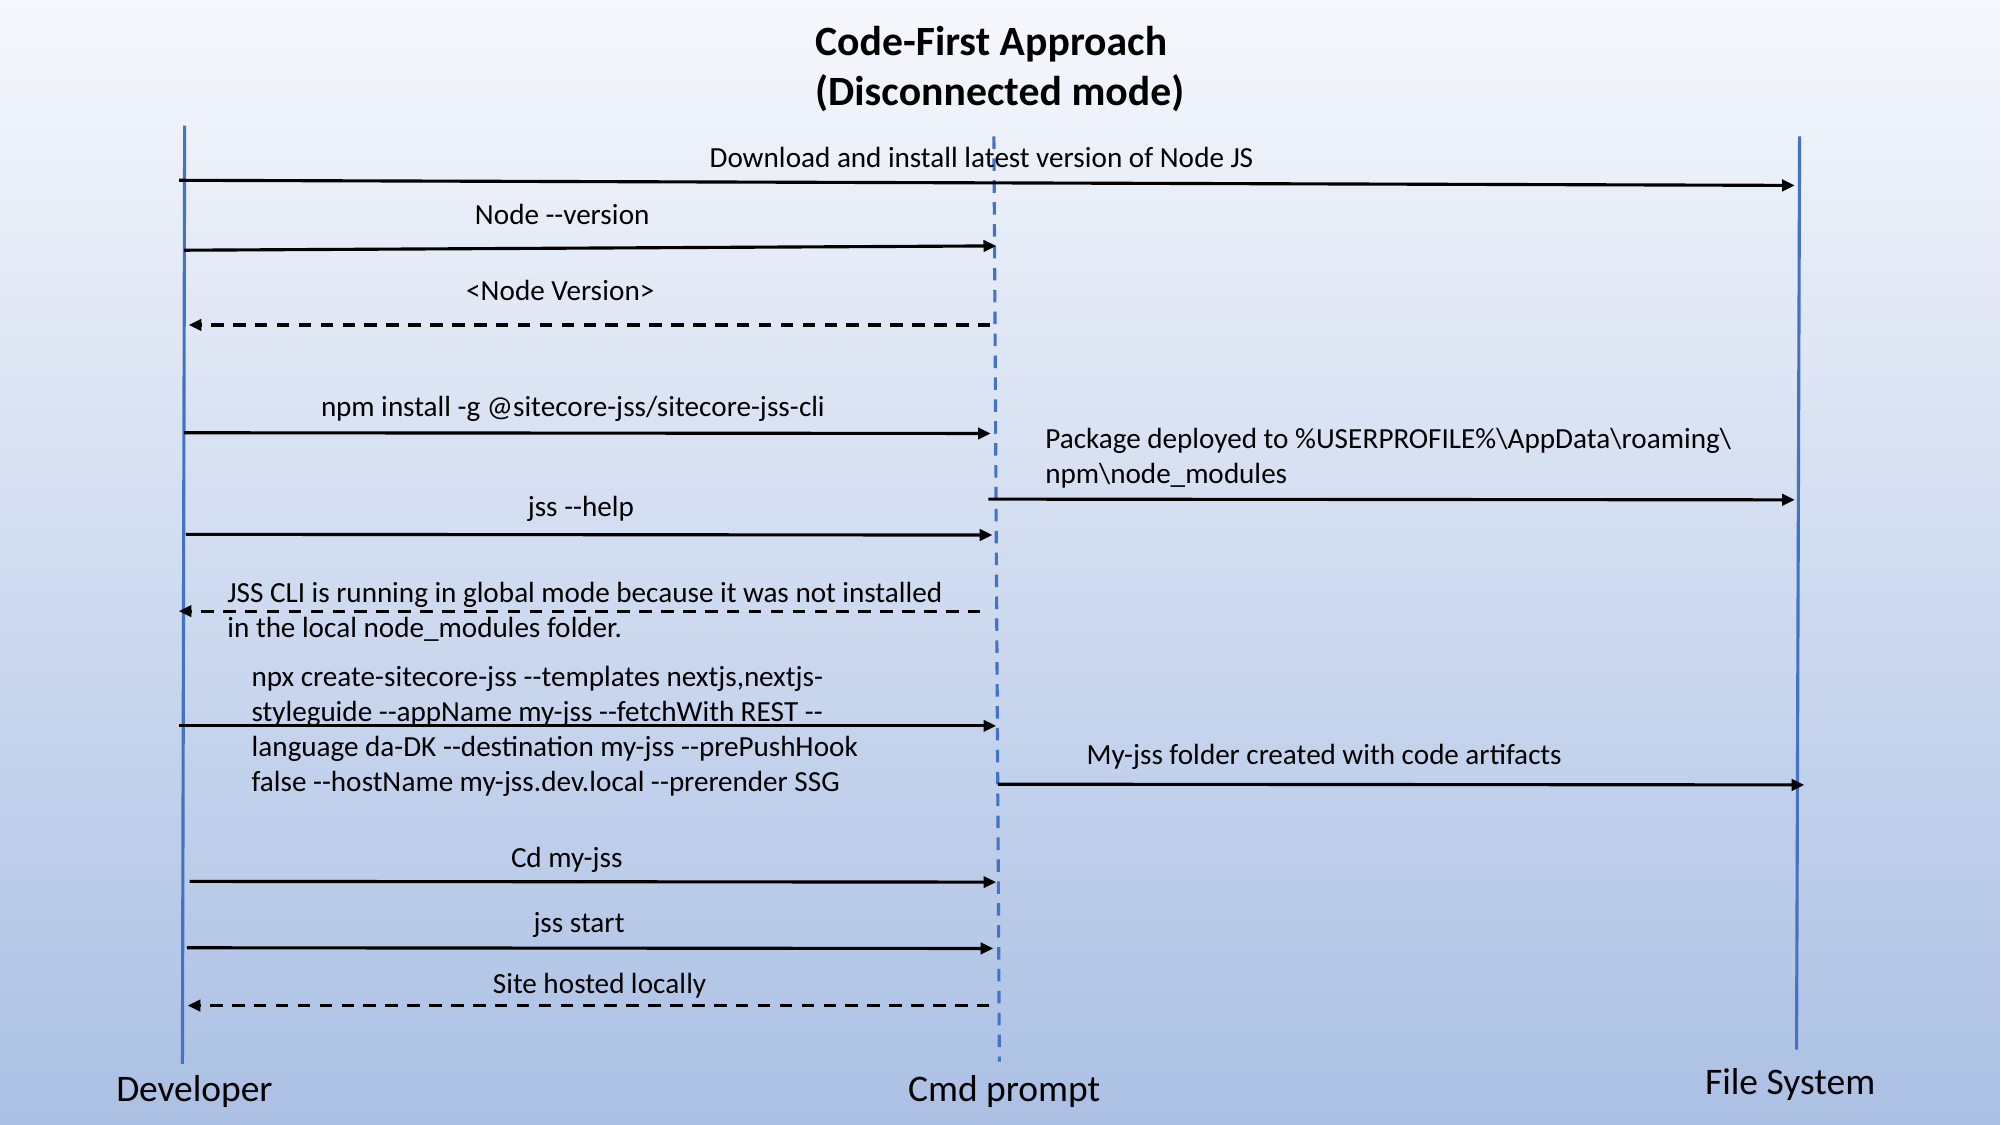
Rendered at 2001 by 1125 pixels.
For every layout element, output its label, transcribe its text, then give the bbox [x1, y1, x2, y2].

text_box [993, 500, 1000, 1062]
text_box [993, 136, 1000, 180]
text_box Node --version [460, 187, 741, 238]
text_box jss start [518, 895, 649, 946]
text_box Site hosted locally [478, 957, 739, 1005]
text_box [1796, 136, 1800, 784]
text_box JSS CLI is running in global mode because it was not installed in the local node_modules folder. [212, 566, 971, 611]
text_box Code-First Approach (Disconnected mode) [800, 6, 1239, 122]
text_box My-jss folder created with code artifacts [1071, 728, 1670, 778]
text_box jss --help [513, 479, 688, 530]
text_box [1796, 785, 1800, 1050]
text_box Cd my-jss [496, 831, 649, 881]
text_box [184, 245, 996, 251]
text_box File System [1690, 1049, 1903, 1110]
text_box JSS CLI is running in global mode because it was not installed in the local node_modules folder. [212, 612, 971, 651]
text_box npx create-sitecore-jss --templates nextjs,nextjs-styleguide --appName my-jss --fetchWith REST --language da-DK --destination my-jss --prePushHook false --hostName my-jss.dev.local --prerender SSG [236, 726, 926, 805]
text_box <Node Version> [451, 264, 732, 314]
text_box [179, 180, 1795, 186]
text_box Package deployed to %USERPROFILE%\AppData\roaming\npm\node_modules [1030, 411, 1756, 497]
text_box npm install -g @sitecore-jss/sitecore-jss-cli [306, 380, 861, 430]
text_box Download and install latest version of Node JS [694, 131, 1286, 180]
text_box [993, 186, 1000, 499]
text_box Cmd prompt [893, 1056, 1146, 1117]
text_box Developer [101, 1056, 295, 1117]
text_box npx create-sitecore-jss --templates nextjs,nextjs-styleguide --appName my-jss --fetchWith REST --language da-DK --destination my-jss --prePushHook false --hostName my-jss.dev.local --prerender SSG [236, 649, 926, 725]
